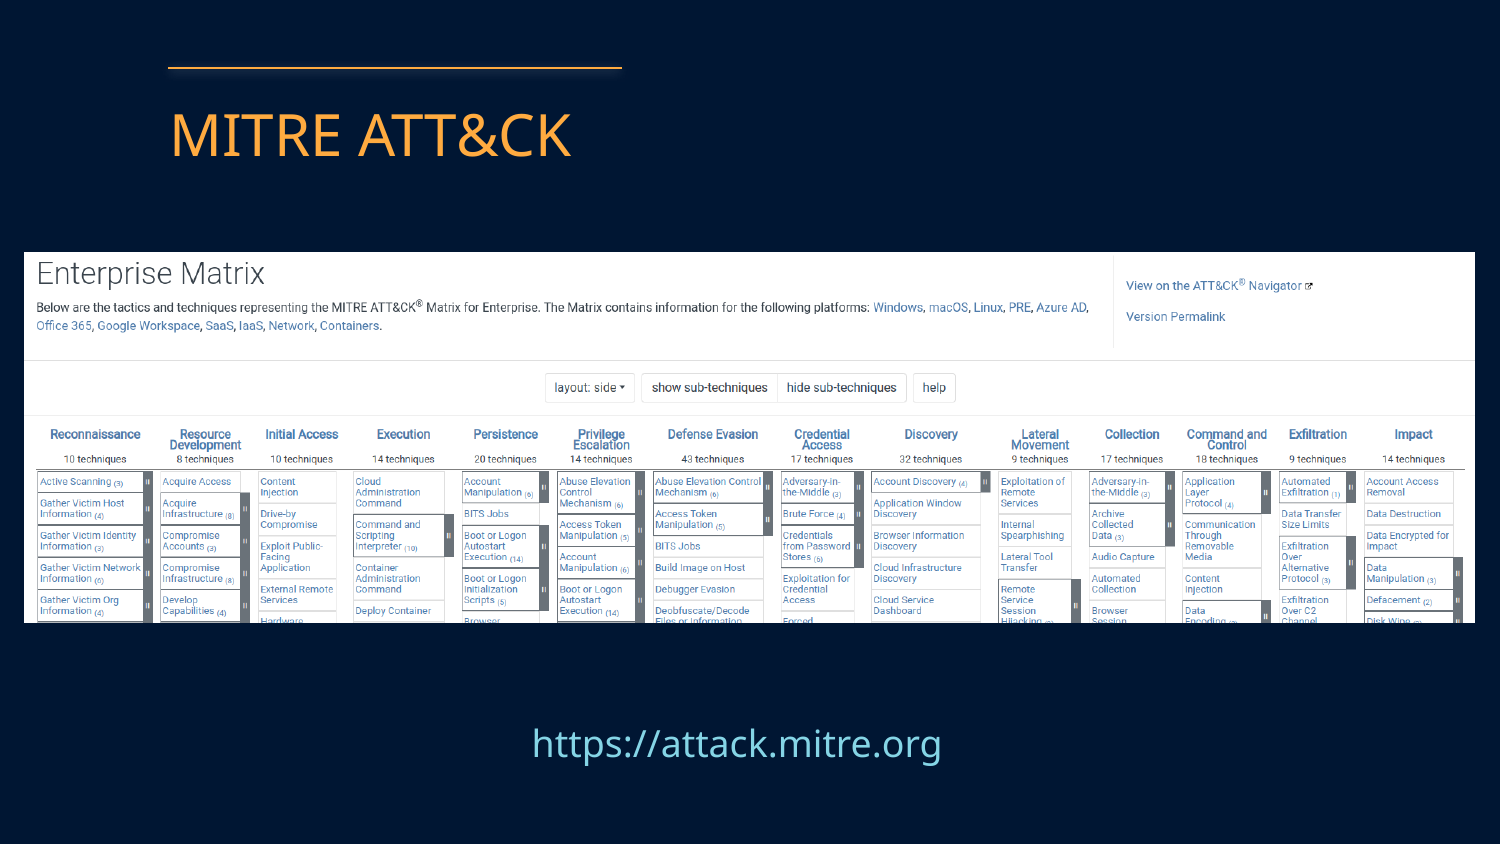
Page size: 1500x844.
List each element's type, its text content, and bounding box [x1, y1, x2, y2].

picture [24, 252, 1476, 623]
text_box https://attack.mitre.org [492, 704, 982, 768]
title MITRE ATT&CK [154, 82, 1048, 250]
